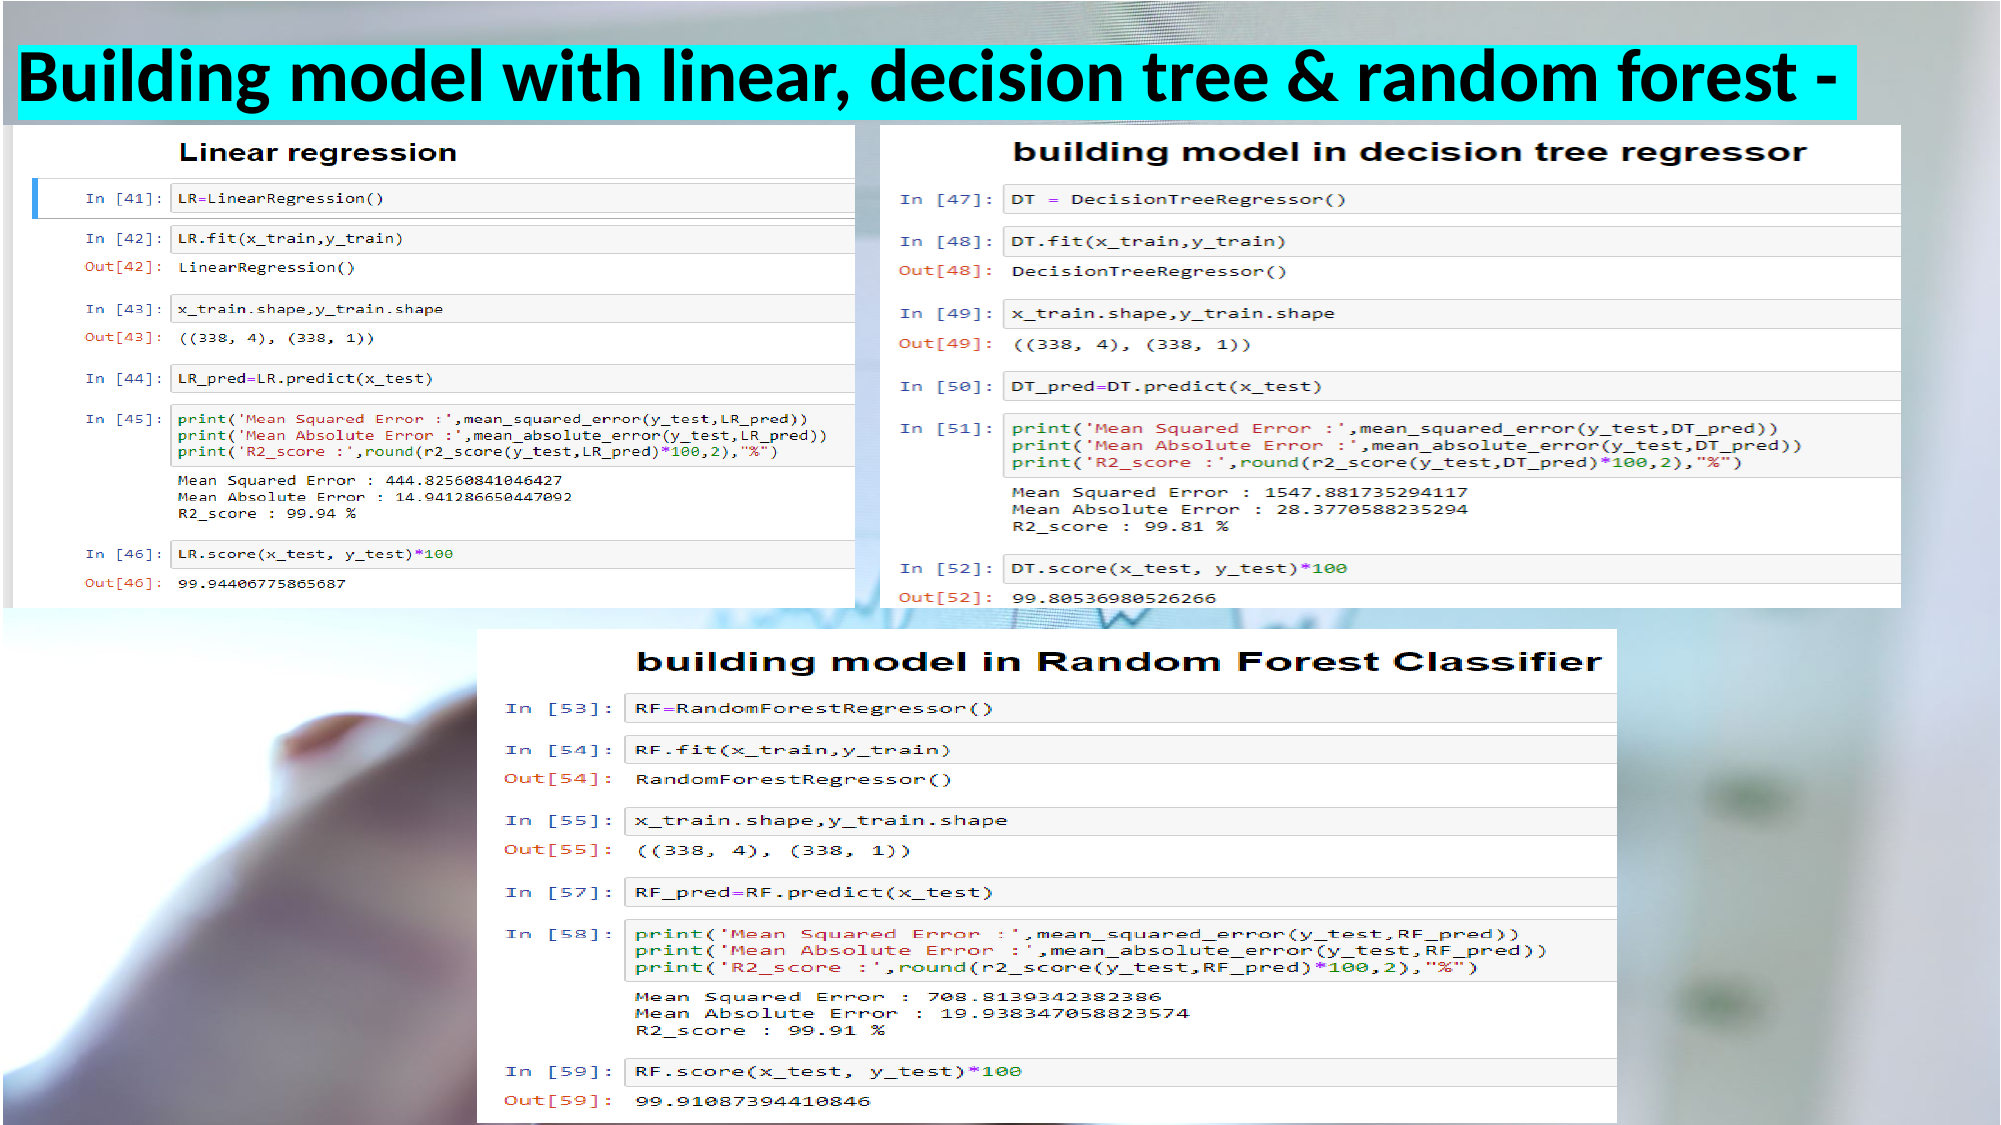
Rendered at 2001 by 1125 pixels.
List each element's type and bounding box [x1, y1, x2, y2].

list [3, 1, 2000, 1125]
picture [880, 125, 1901, 609]
picture [3, 125, 855, 609]
picture [477, 629, 1617, 1123]
